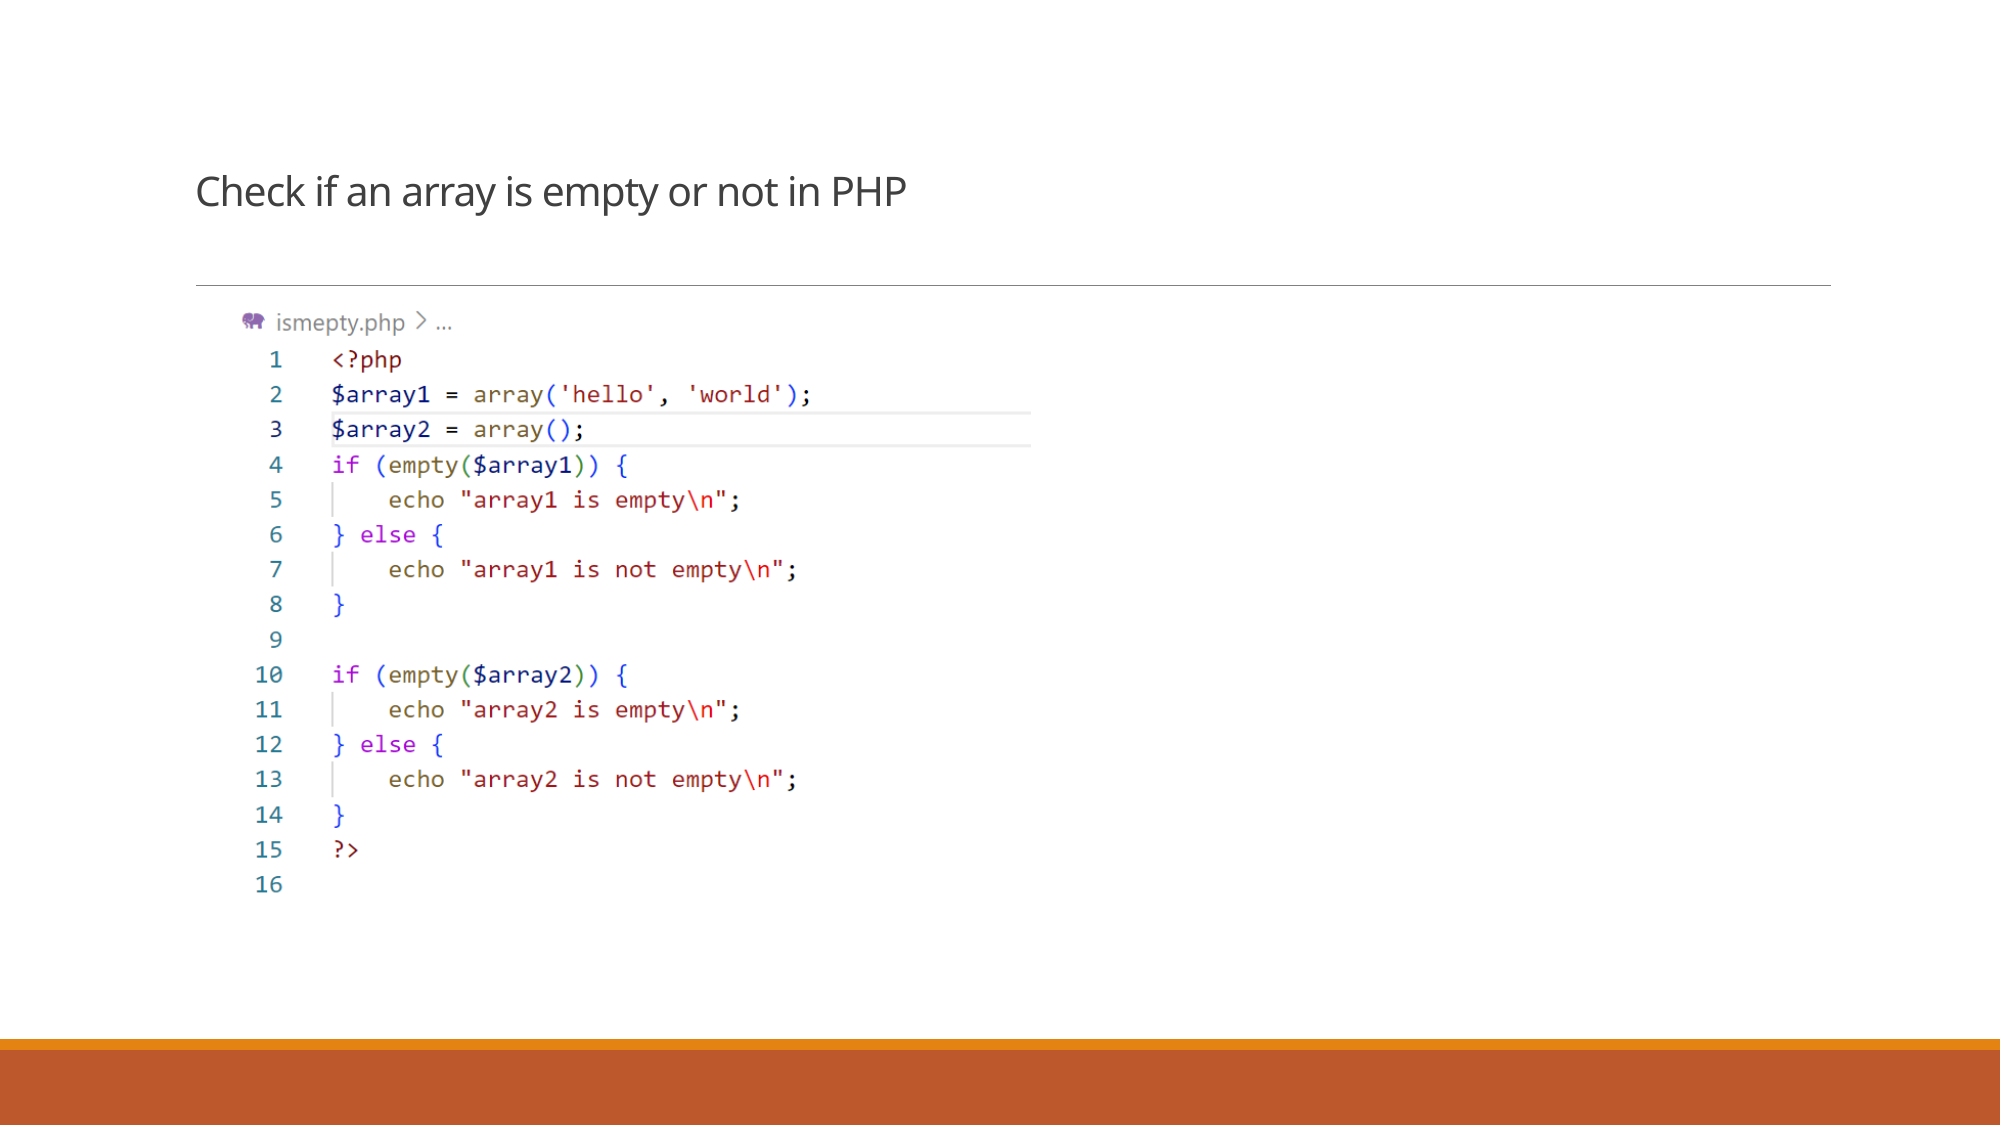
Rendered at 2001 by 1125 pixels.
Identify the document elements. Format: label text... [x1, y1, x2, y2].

title Check if an array is empty or not in PHP [180, 119, 1830, 222]
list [219, 300, 1032, 962]
